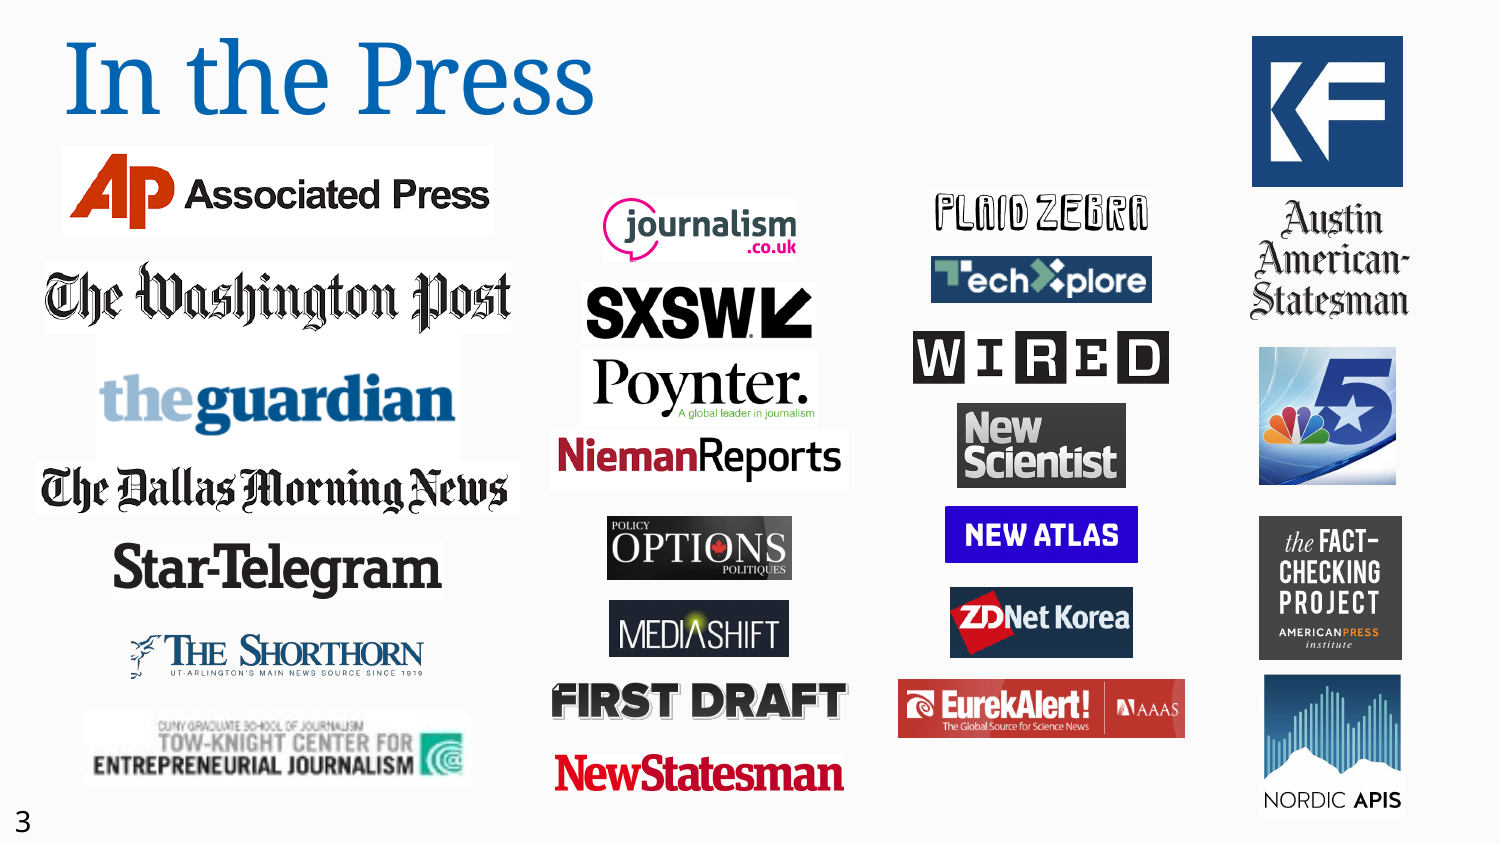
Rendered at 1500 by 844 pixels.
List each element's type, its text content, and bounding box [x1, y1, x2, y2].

picture [555, 753, 844, 792]
picture [36, 261, 520, 516]
title In the Press [63, 28, 1436, 138]
picture [898, 679, 1185, 738]
picture [131, 632, 425, 679]
slide_number 3 [0, 796, 350, 842]
picture [945, 506, 1138, 564]
picture [1252, 36, 1403, 187]
picture [602, 198, 796, 262]
picture [1258, 516, 1402, 660]
picture [1258, 347, 1397, 485]
picture [580, 349, 818, 428]
picture [913, 331, 1170, 384]
picture [1249, 200, 1410, 320]
picture [931, 191, 1152, 232]
picture [582, 281, 817, 343]
picture [112, 541, 444, 600]
picture [609, 599, 790, 658]
picture [535, 675, 864, 727]
picture [956, 402, 1126, 488]
picture [949, 587, 1133, 658]
picture [61, 146, 495, 237]
picture [84, 710, 472, 787]
picture [550, 429, 849, 490]
picture [930, 255, 1152, 304]
picture [1258, 671, 1405, 817]
picture [607, 516, 792, 580]
